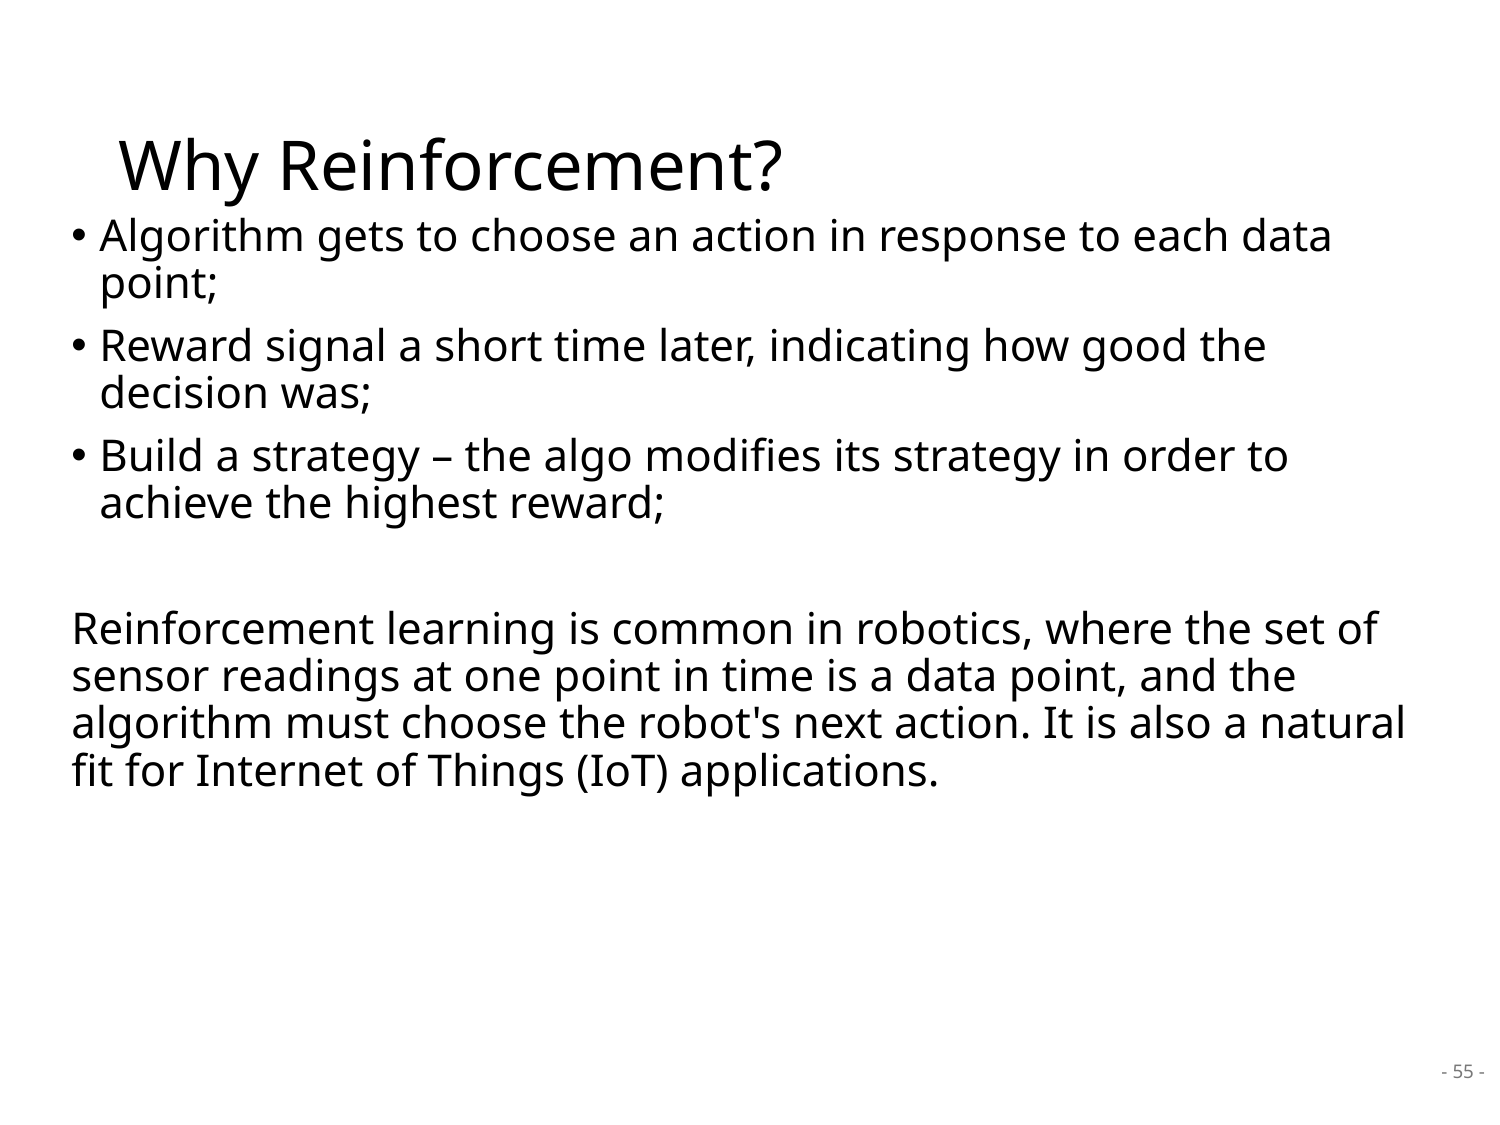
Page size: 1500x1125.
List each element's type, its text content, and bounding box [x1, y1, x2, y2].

slide_number - 55 - [1162, 1042, 1500, 1103]
list Algorithm gets to choose an action in response to each data point; Reward signal a short time later, indicating how good the decision was; Build a strategy – the algo modifies its strategy in order to achieve the highest reward; Reinforcement learning is common in robotics, where the set of sensor readings at one point in time is a data point, and the algorithm must choose the robot's next action. It is also a natural fit for Internet of Things (IoT) applications. [56, 205, 1444, 991]
title Why Reinforcement? [103, 59, 1397, 205]
